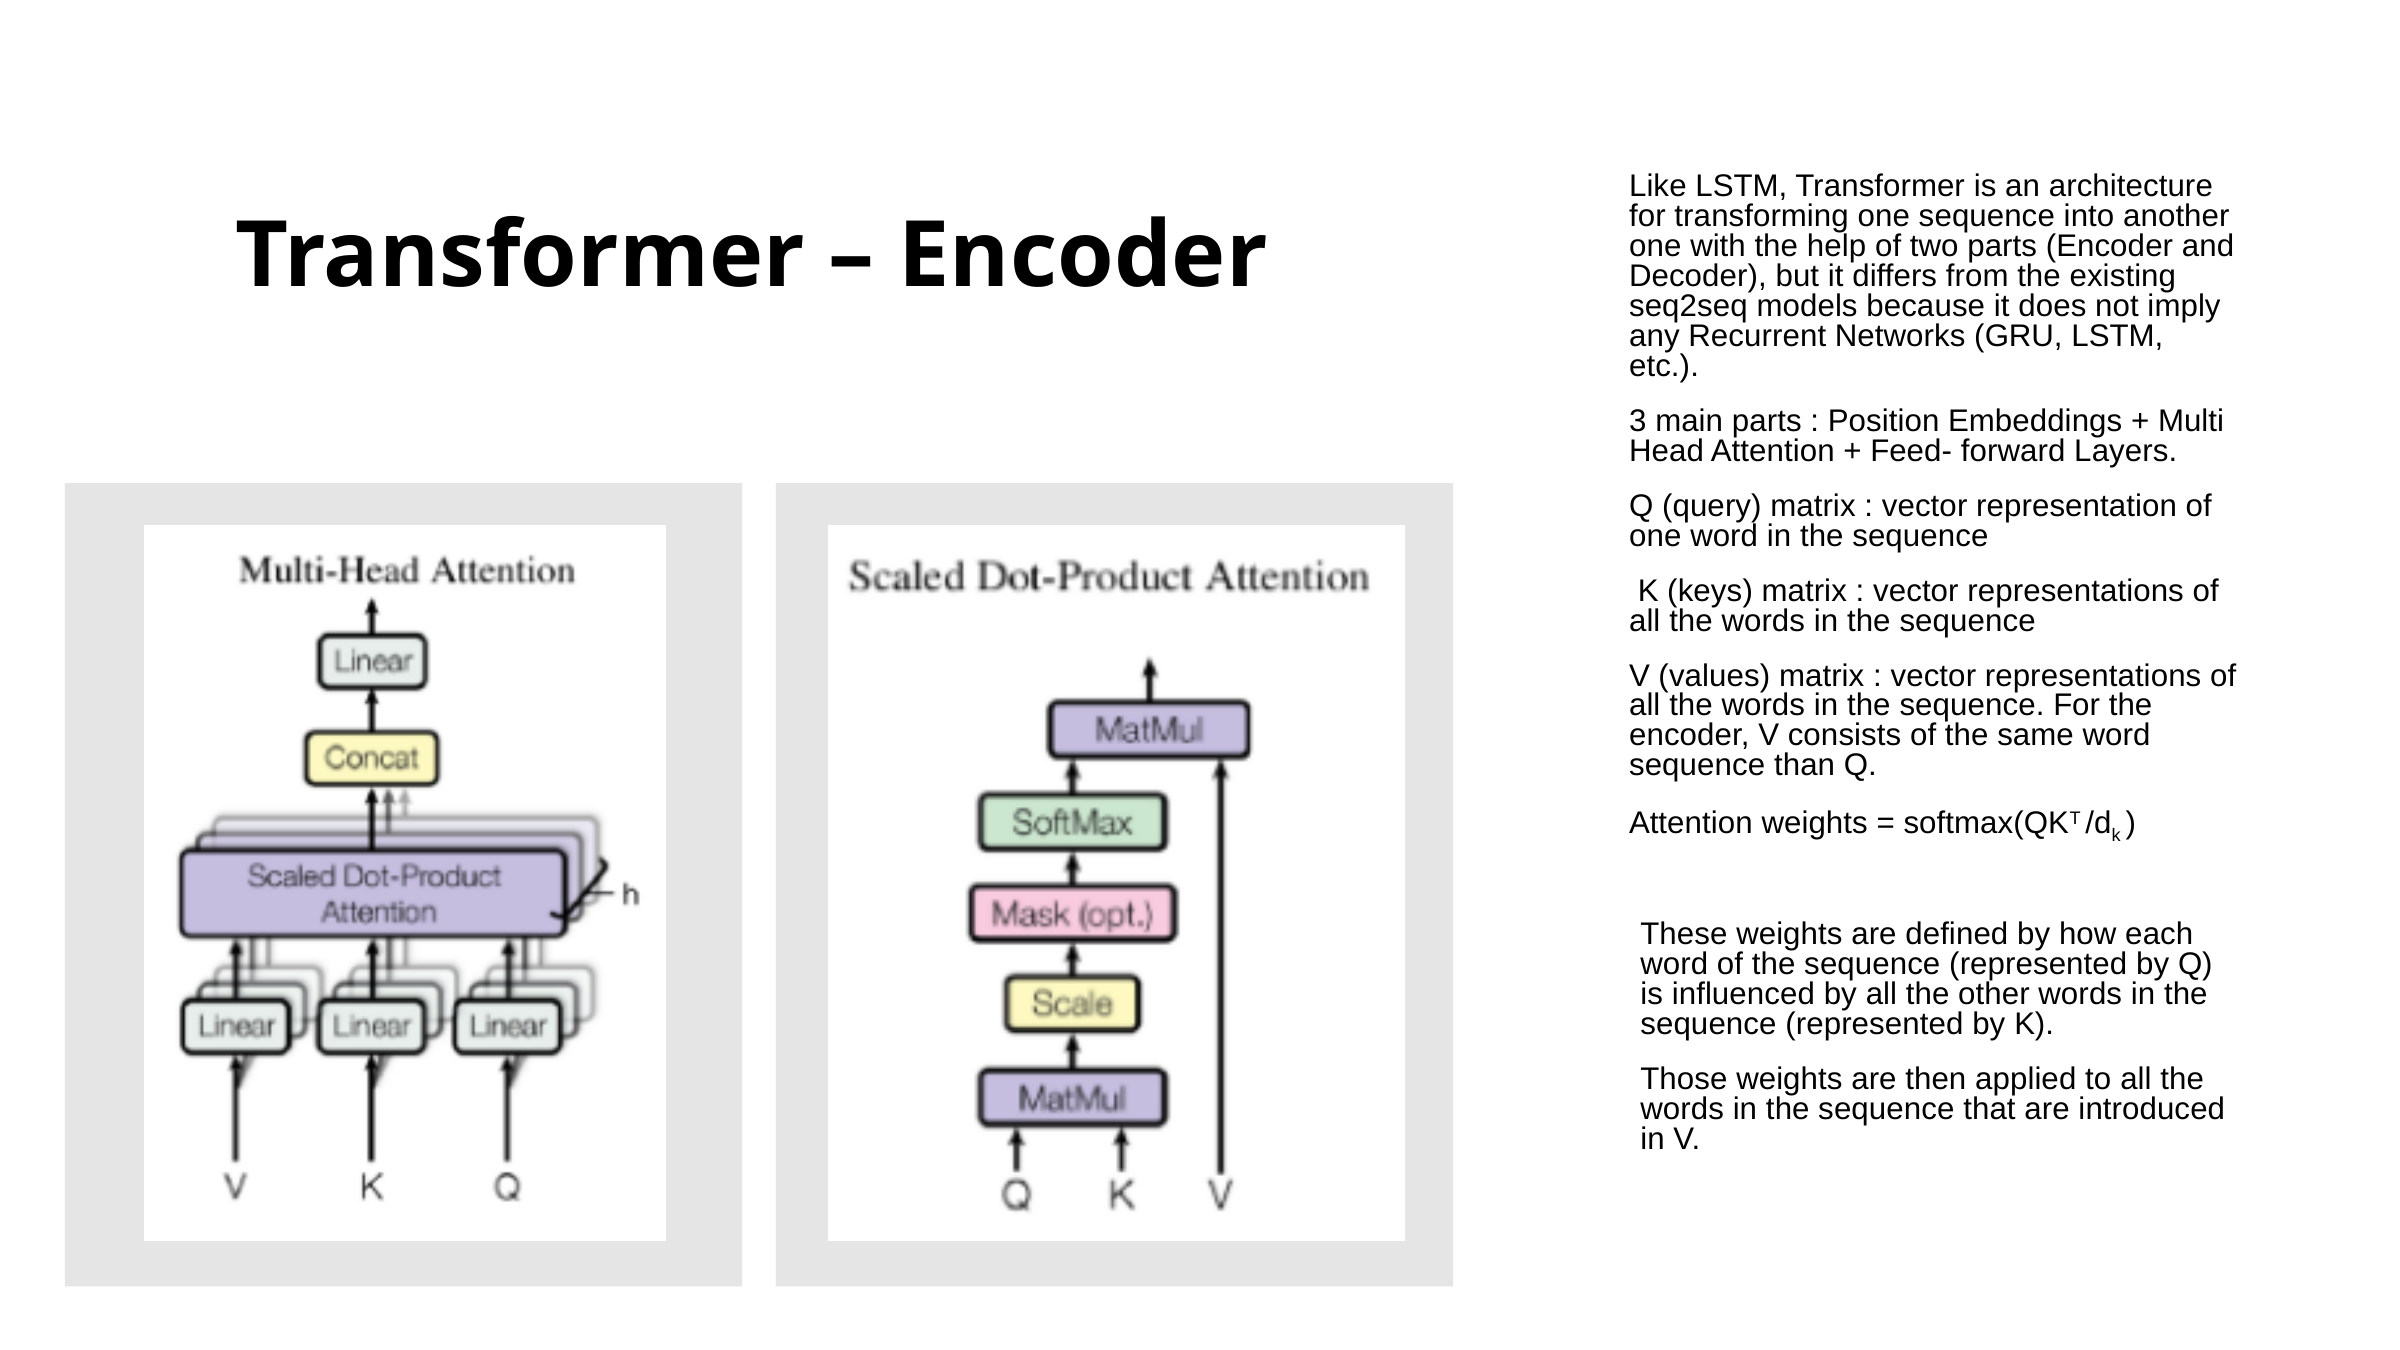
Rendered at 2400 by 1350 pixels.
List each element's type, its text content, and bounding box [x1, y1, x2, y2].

picture [828, 525, 1405, 1241]
list Like LSTM, Transformer is an architecture for transforming one sequence into another one with the help of two parts (Encoder and Decoder), but it differs from the existing seq2seq models because it does not imply any Recurrent Networks (GRU, LSTM, etc.). 3 main parts : Position Embeddings + Multi Head Attention + Feed- forward Layers. Q (query) matrix : vector representation of one word in the sequence K (keys) matrix : vector representations of all the words in the sequence V (values) matrix : vector representations of all the words in the sequence. For the encoder, V consists of the same word sequence than Q. Attention weights = softmax(QKT /dk ) These weights are defined by how each word of the sequence (represented by Q) is influenced by all the other words in the sequence (represented by K). Those weights are then applied to all the words in the sequence that are introduced in V. [1566, 96, 2259, 1287]
text_box [64, 483, 743, 1287]
picture [144, 525, 666, 1241]
text_box [775, 483, 1454, 1287]
title Transformer – Encoder [103, 96, 1402, 417]
